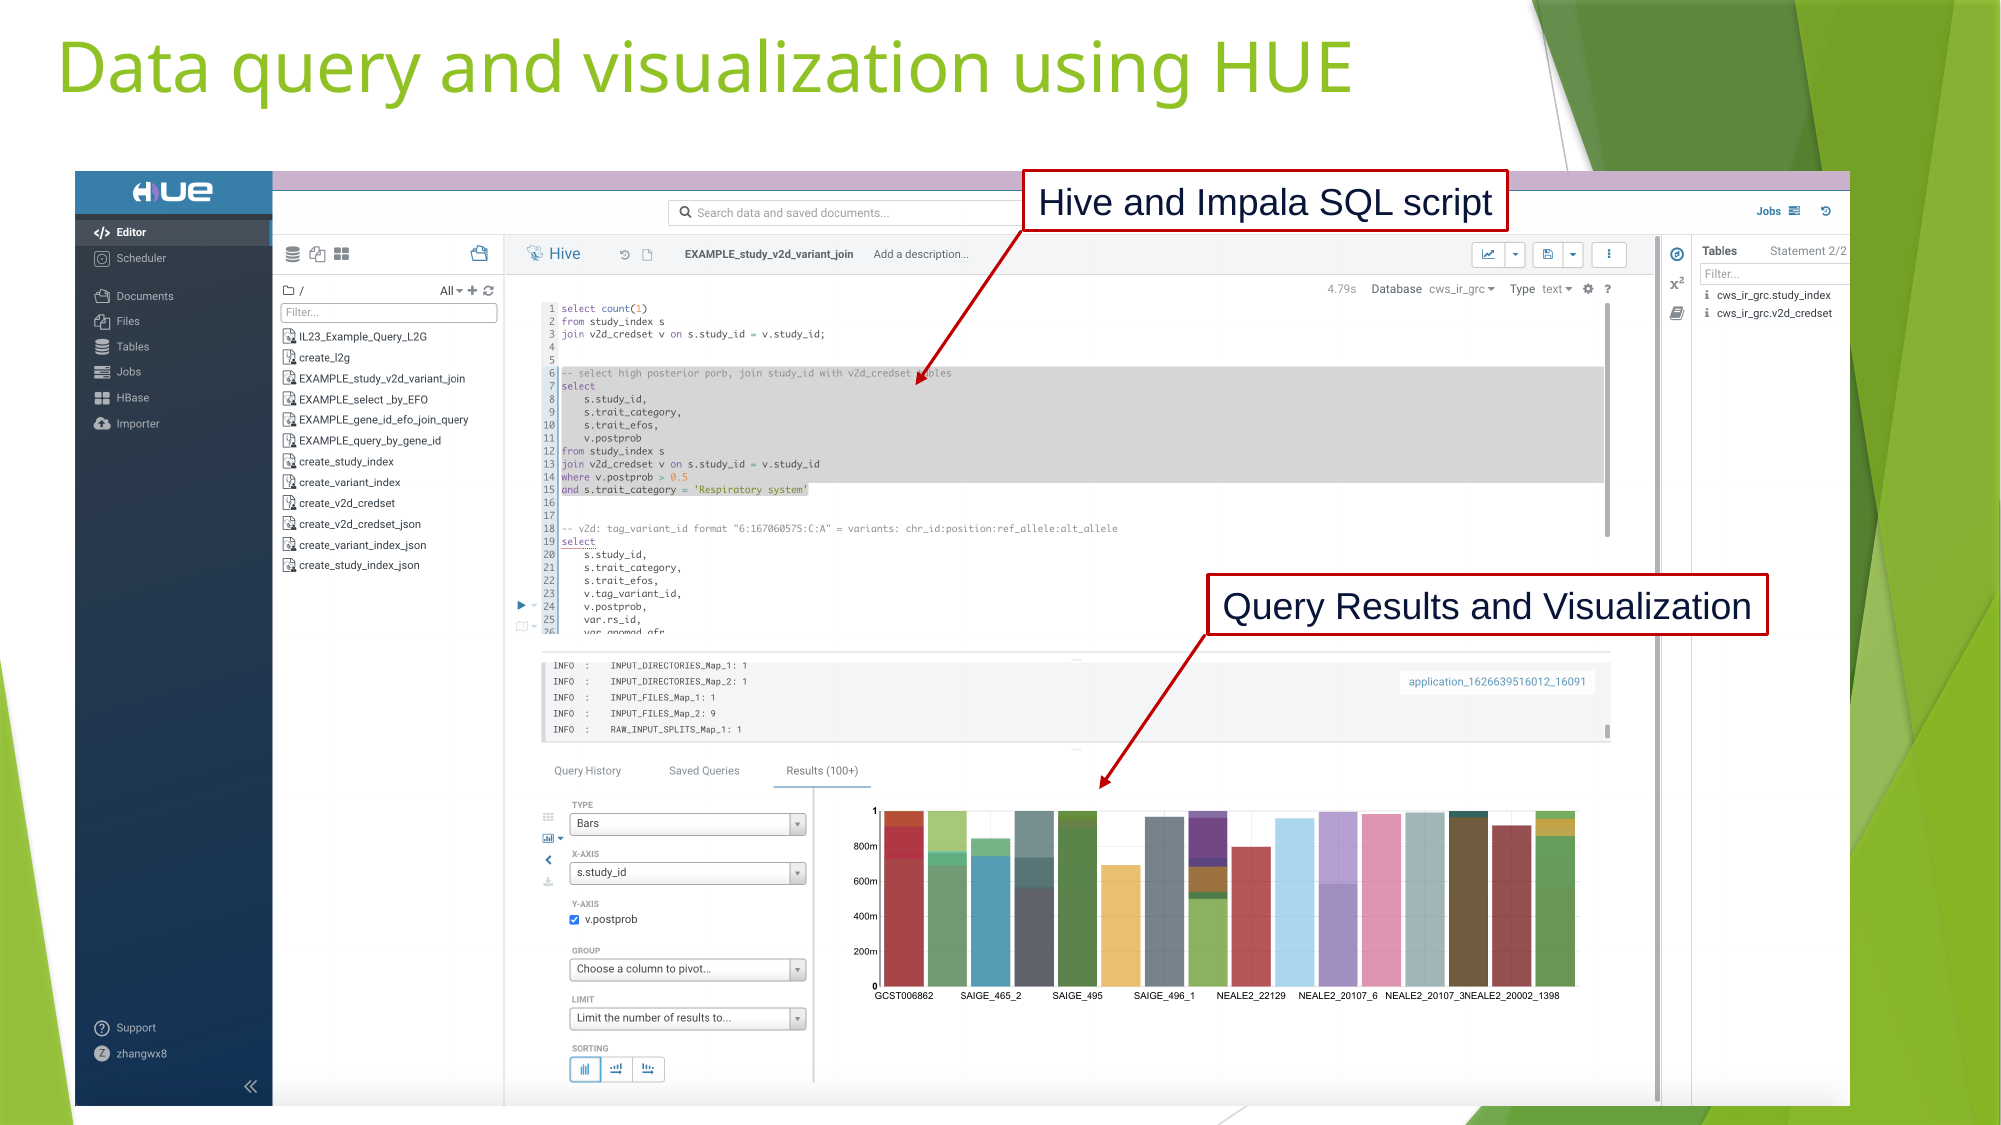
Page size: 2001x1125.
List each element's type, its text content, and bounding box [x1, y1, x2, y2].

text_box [914, 170, 1511, 386]
title Data query and visualization using HUE [41, 14, 1452, 136]
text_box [1098, 574, 1772, 790]
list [74, 170, 1850, 1106]
